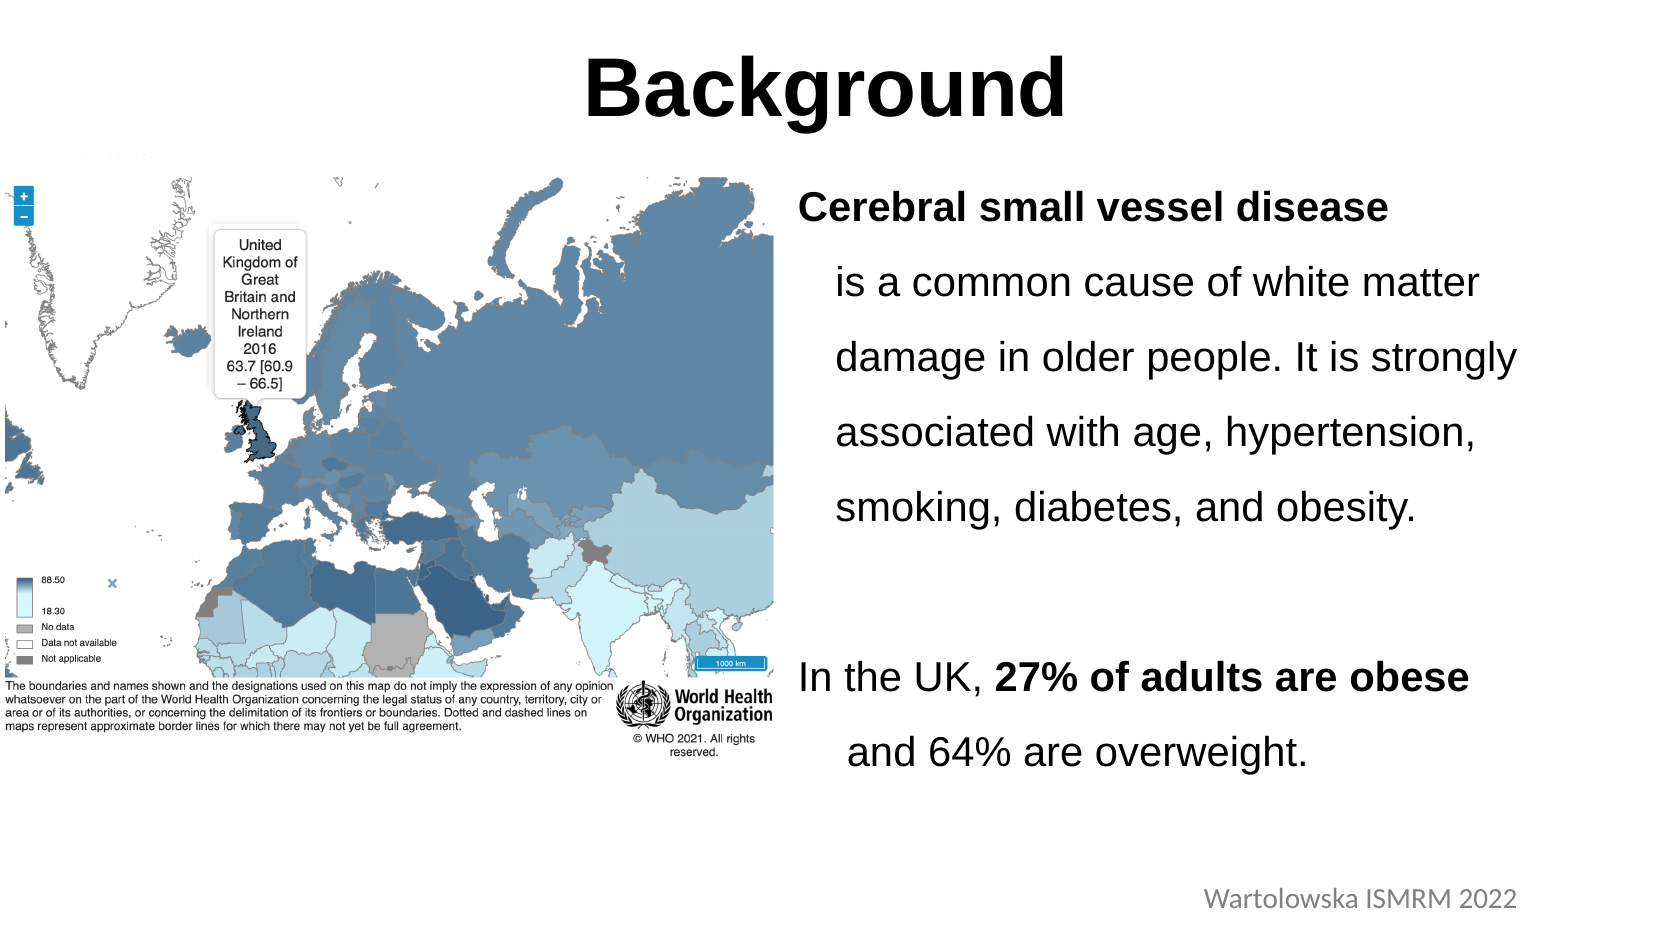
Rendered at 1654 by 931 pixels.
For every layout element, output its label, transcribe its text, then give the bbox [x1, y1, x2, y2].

list Cerebral small vessel disease is a common cause of white matter damage in older people. It is strongly associated with age, hypertension, smoking, diabetes, and obesity. In the UK, 27% of adults are obese and 64% are overweight. [797, 154, 1633, 859]
picture [0, 154, 783, 783]
text_box Wartolowska ISMRM 2022 [1189, 871, 1533, 922]
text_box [0, 0, 1280, 236]
